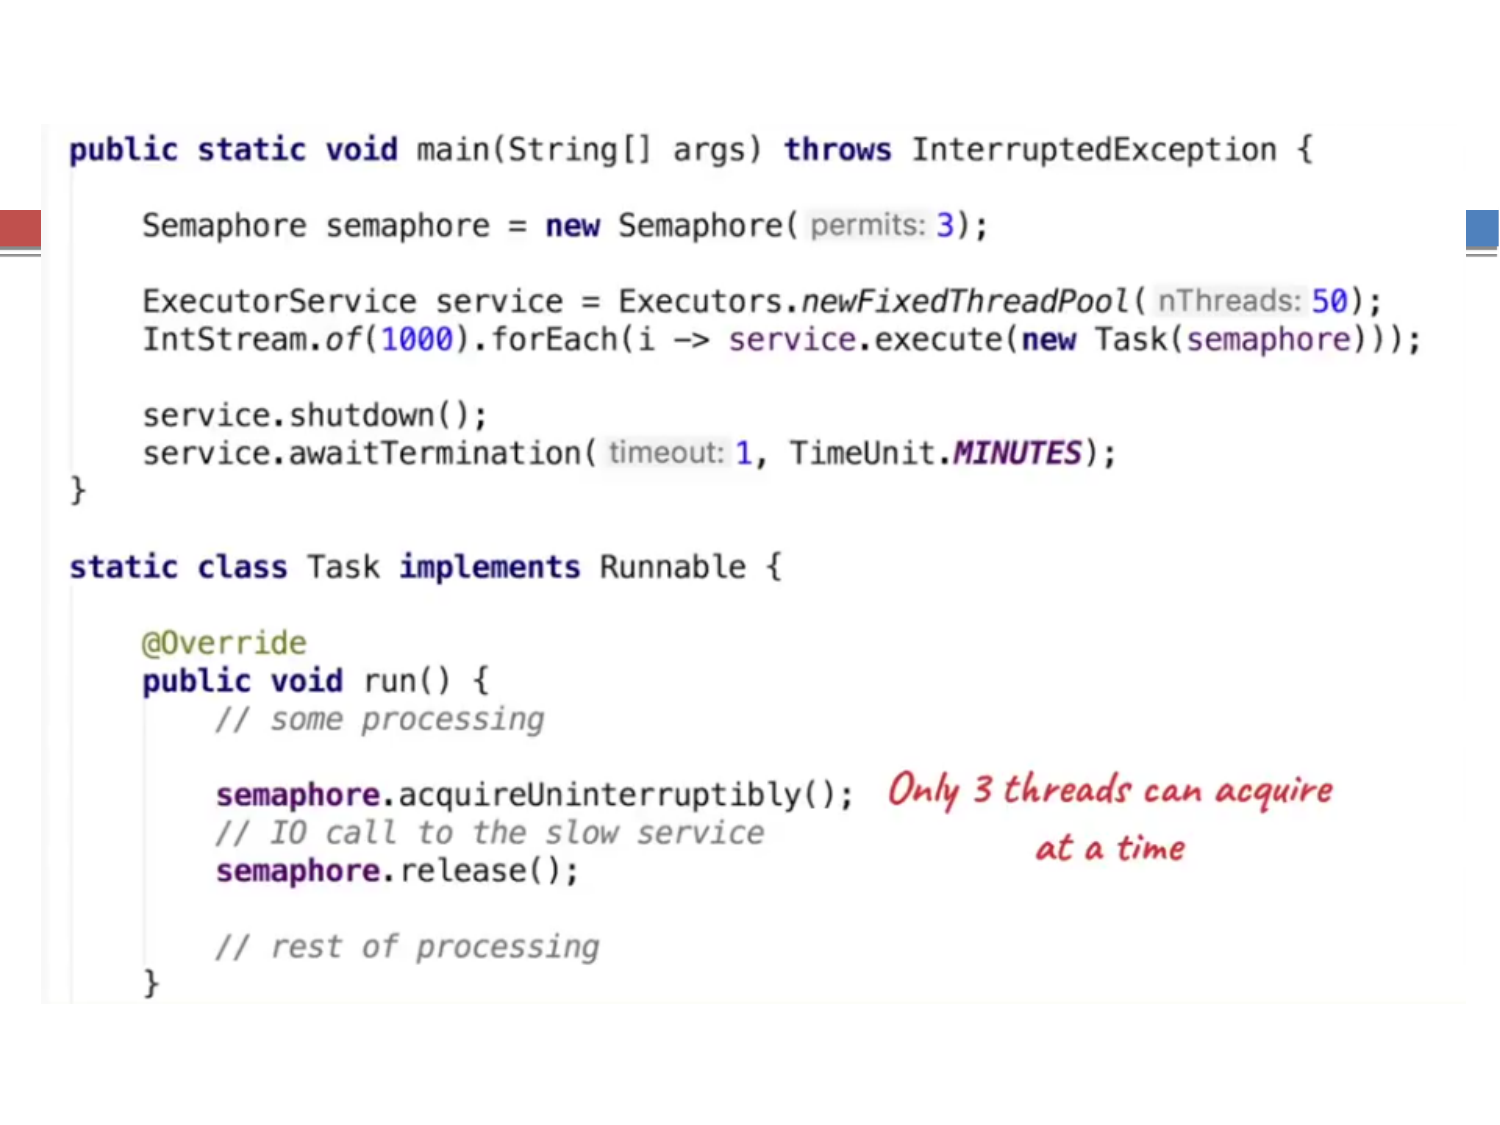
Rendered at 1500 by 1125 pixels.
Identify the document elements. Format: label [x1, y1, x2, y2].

picture [40, 124, 1466, 1004]
